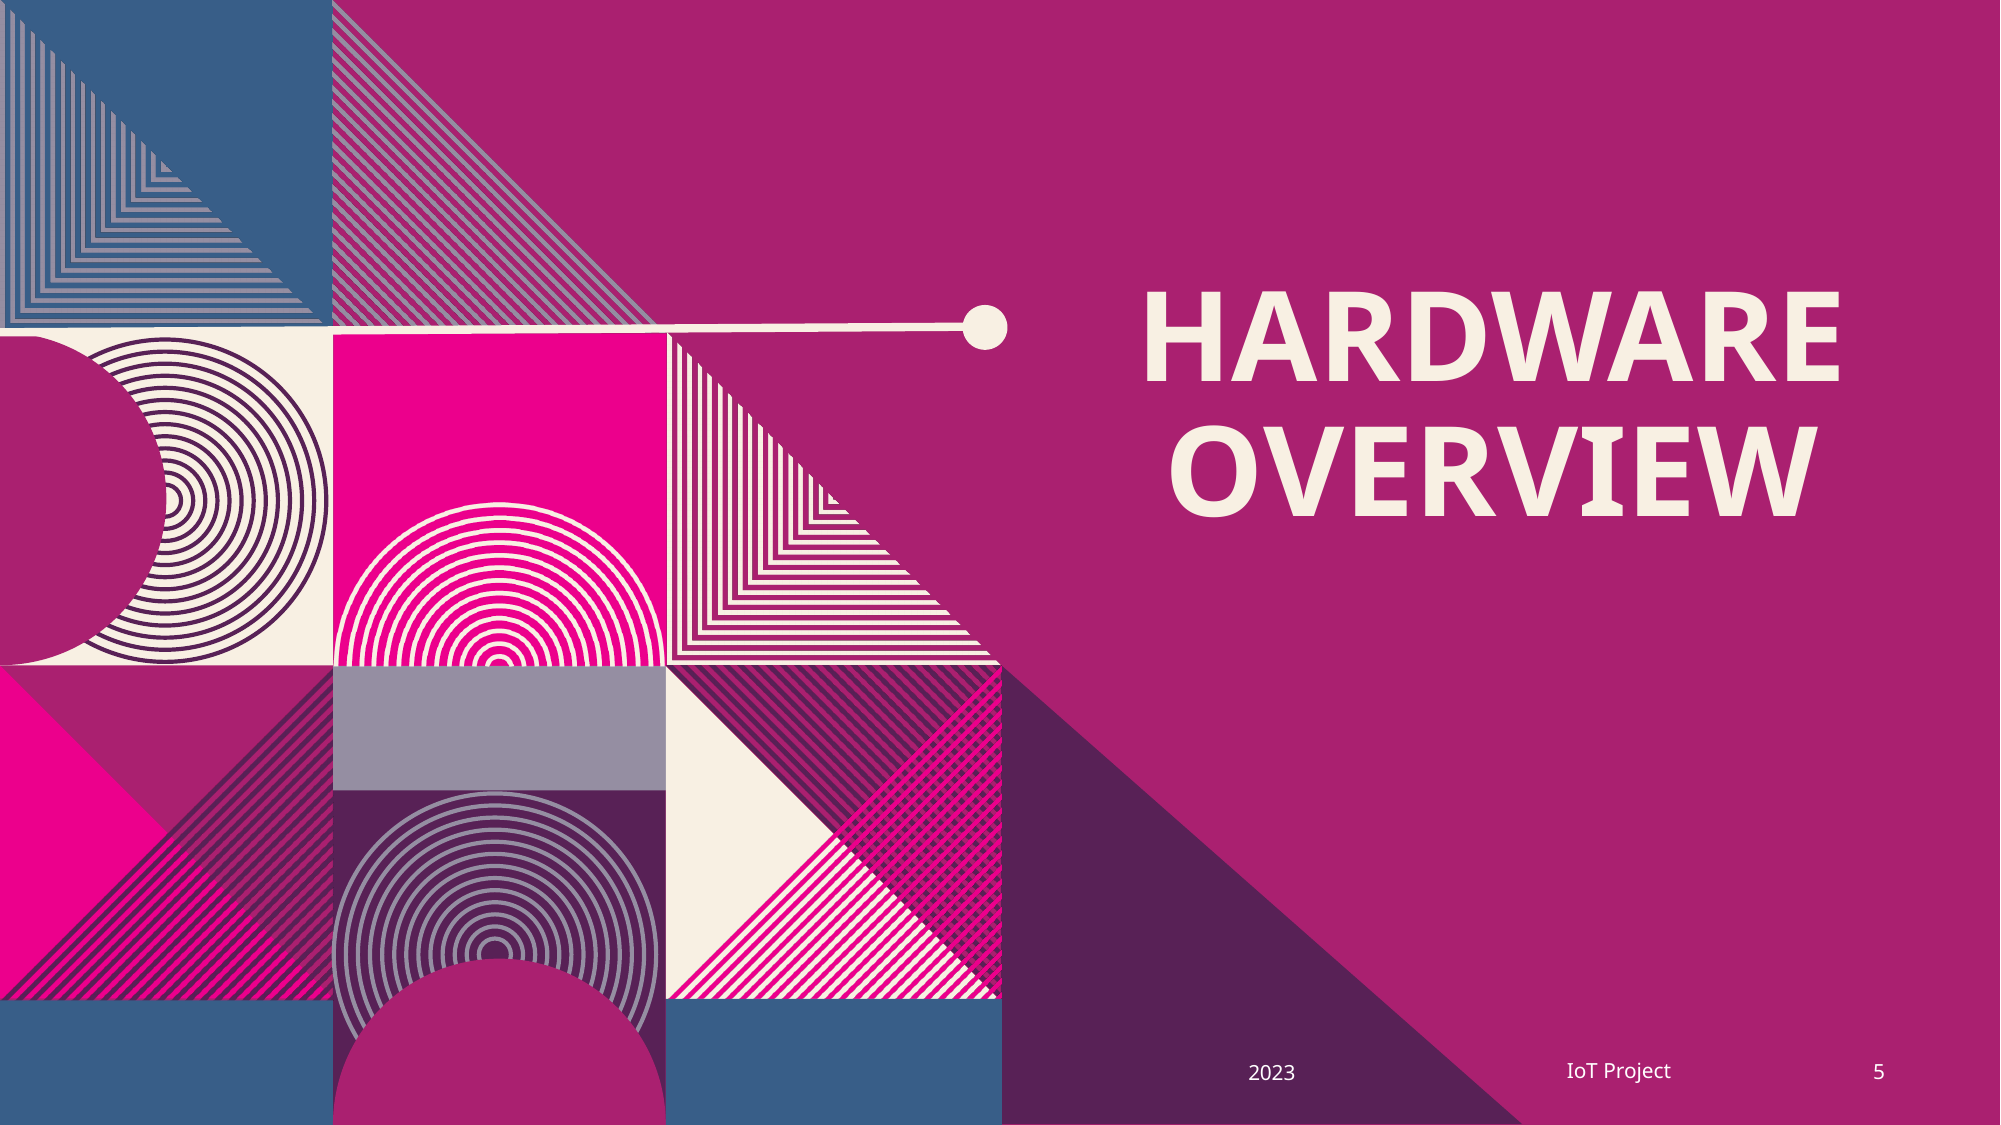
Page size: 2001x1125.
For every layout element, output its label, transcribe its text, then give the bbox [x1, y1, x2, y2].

footer IoT Project [1431, 1041, 1807, 1102]
picture [0, 0, 666, 328]
slide_number 2023 [1233, 1042, 1414, 1102]
title HARDWARE OVERVIEW [1062, 180, 1921, 552]
picture [666, 332, 1002, 998]
slide_number 5 [1824, 1042, 1900, 1103]
picture [0, 502, 665, 1001]
